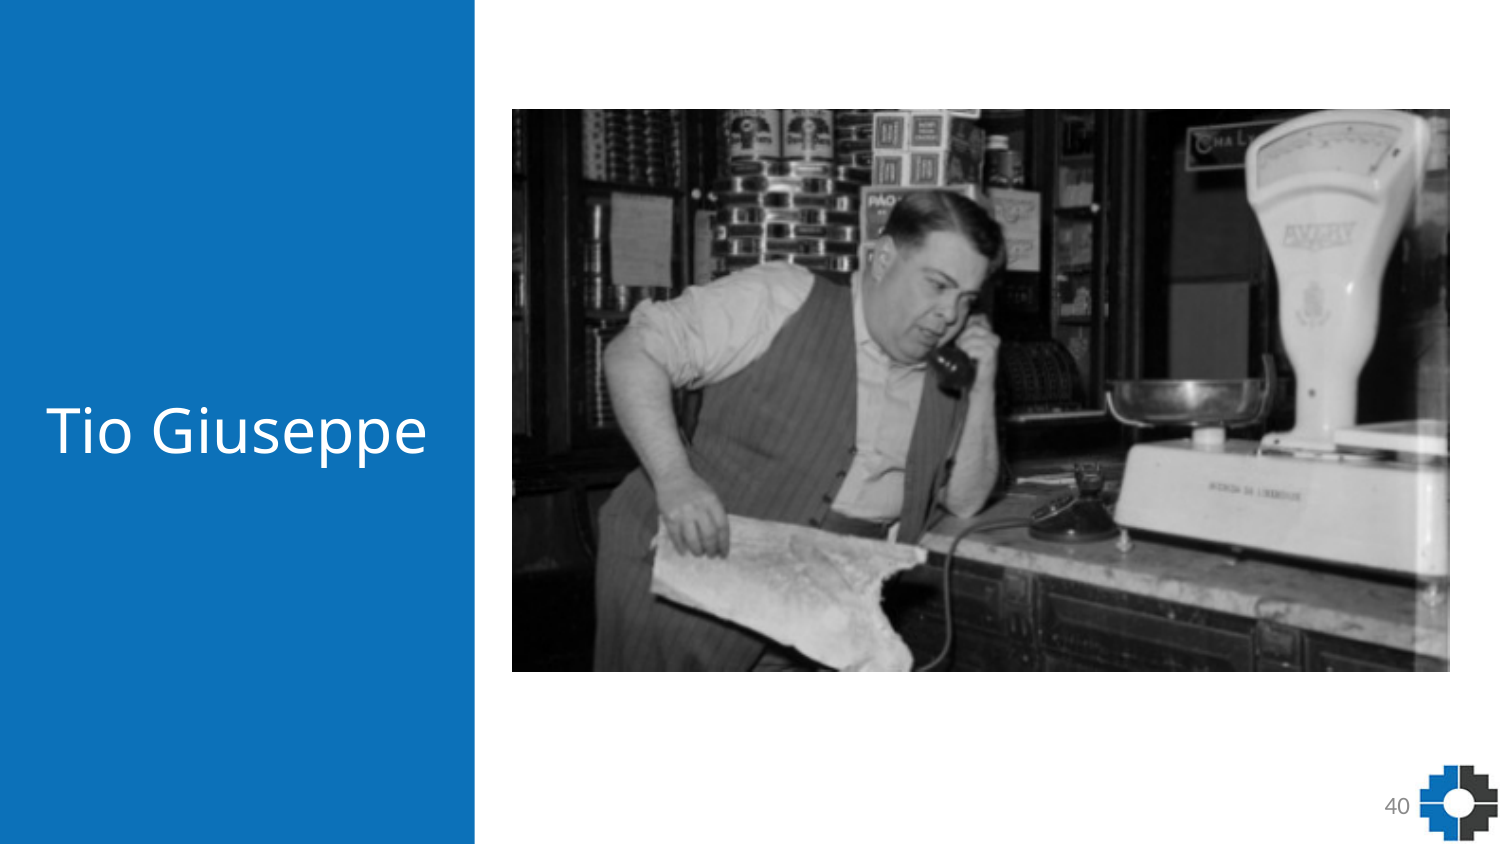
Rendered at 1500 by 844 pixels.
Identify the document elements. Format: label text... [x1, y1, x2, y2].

slide_number 40 [1074, 782, 1425, 827]
picture [0, 0, 1500, 844]
title Tio Giuseppe [24, 34, 450, 822]
